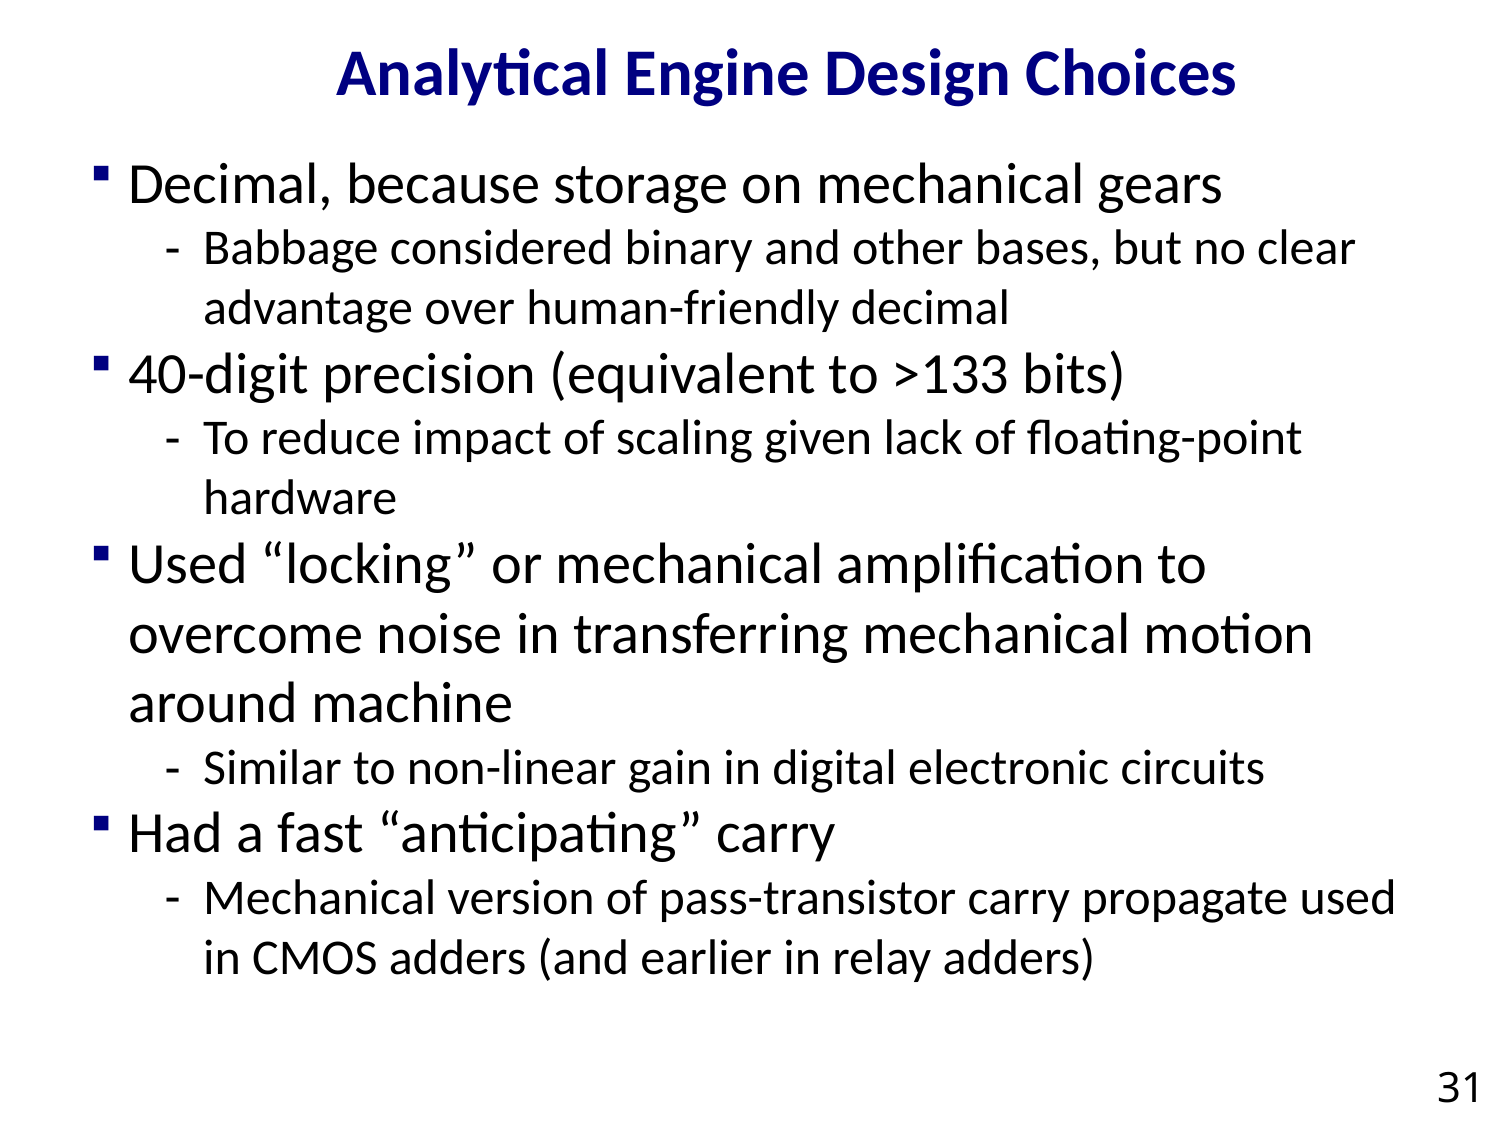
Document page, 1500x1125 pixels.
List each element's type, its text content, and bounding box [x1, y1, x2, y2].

list Decimal, because storage on mechanical gears Babbage considered binary and other bases, but no clear advantage over human-friendly decimal 40-digit precision (equivalent to >133 bits) To reduce impact of scaling given lack of floating-point hardware Used “locking” or mechanical amplification to overcome noise in transferring mechanical motion around machine Similar to non-linear gain in digital electronic circuits Had a fast “anticipating” carry Mechanical version of pass-transistor carry propagate used in CMOS adders (and earlier in relay adders) [74, 137, 1425, 1051]
title Analytical Engine Design Choices [199, 12, 1376, 126]
slide_number 31 [1362, 1085, 1500, 1125]
